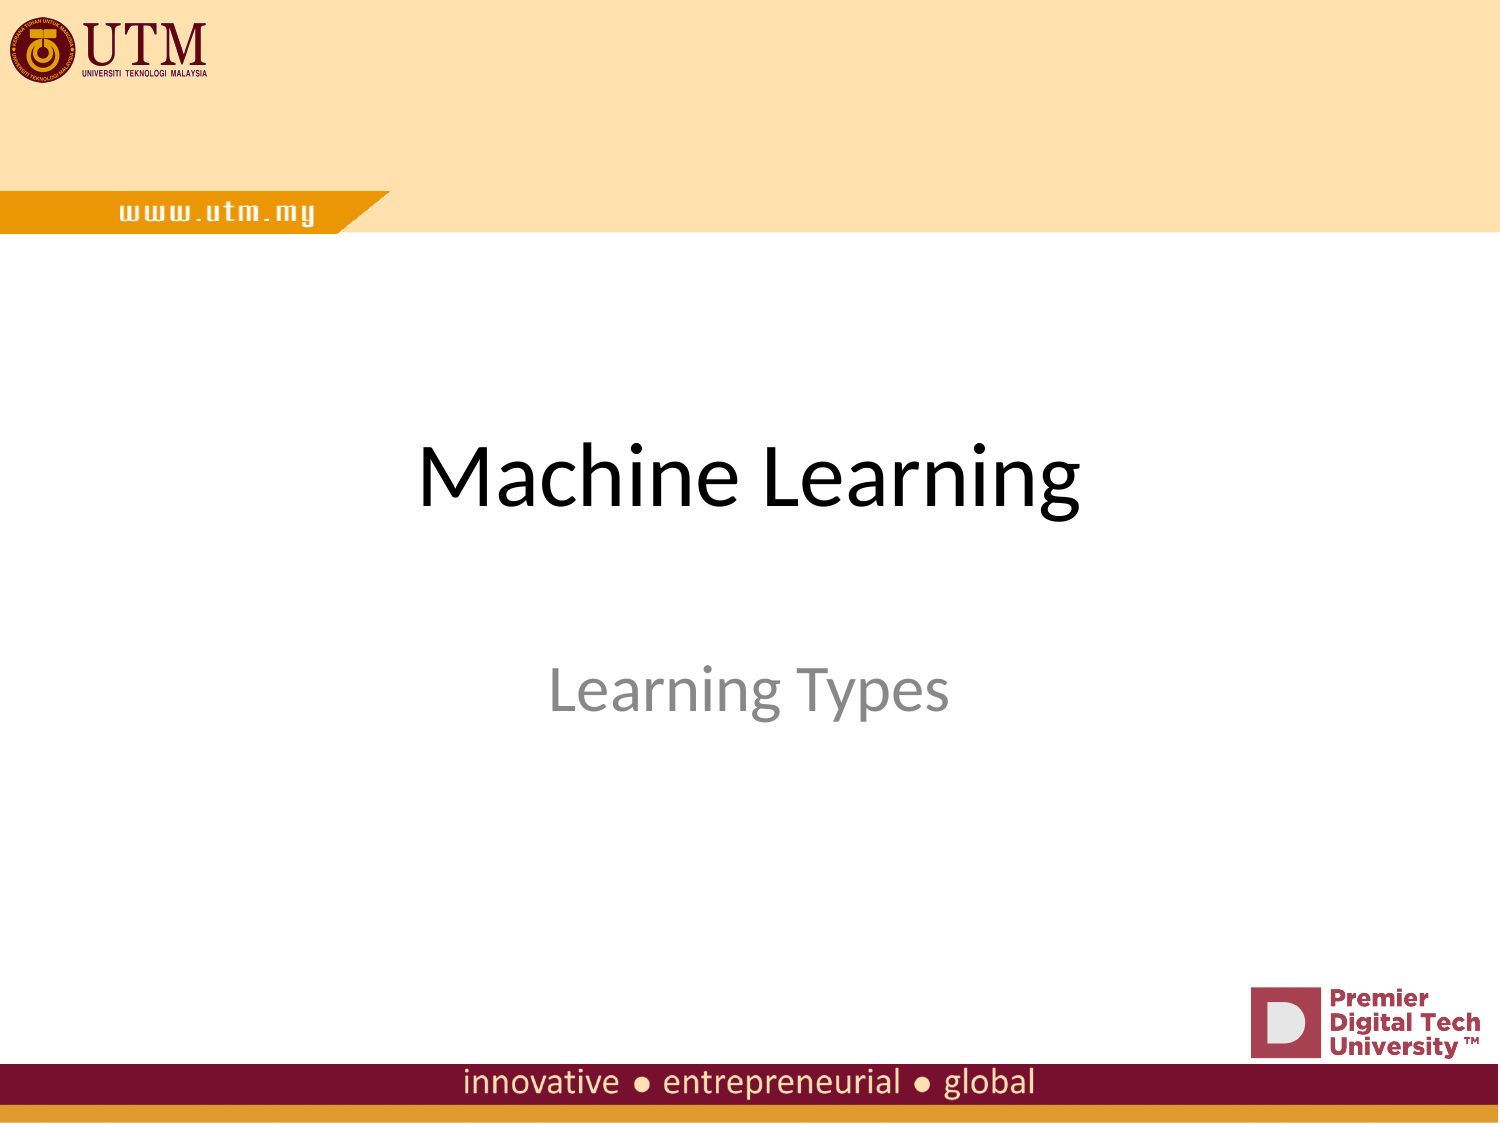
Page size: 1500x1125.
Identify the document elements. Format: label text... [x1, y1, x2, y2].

picture [1251, 987, 1480, 1059]
picture [0, 191, 390, 234]
title Machine Learning [112, 349, 1388, 591]
picture [10, 17, 207, 83]
subtitle Learning Types [225, 637, 1275, 925]
picture [0, 1064, 1498, 1123]
